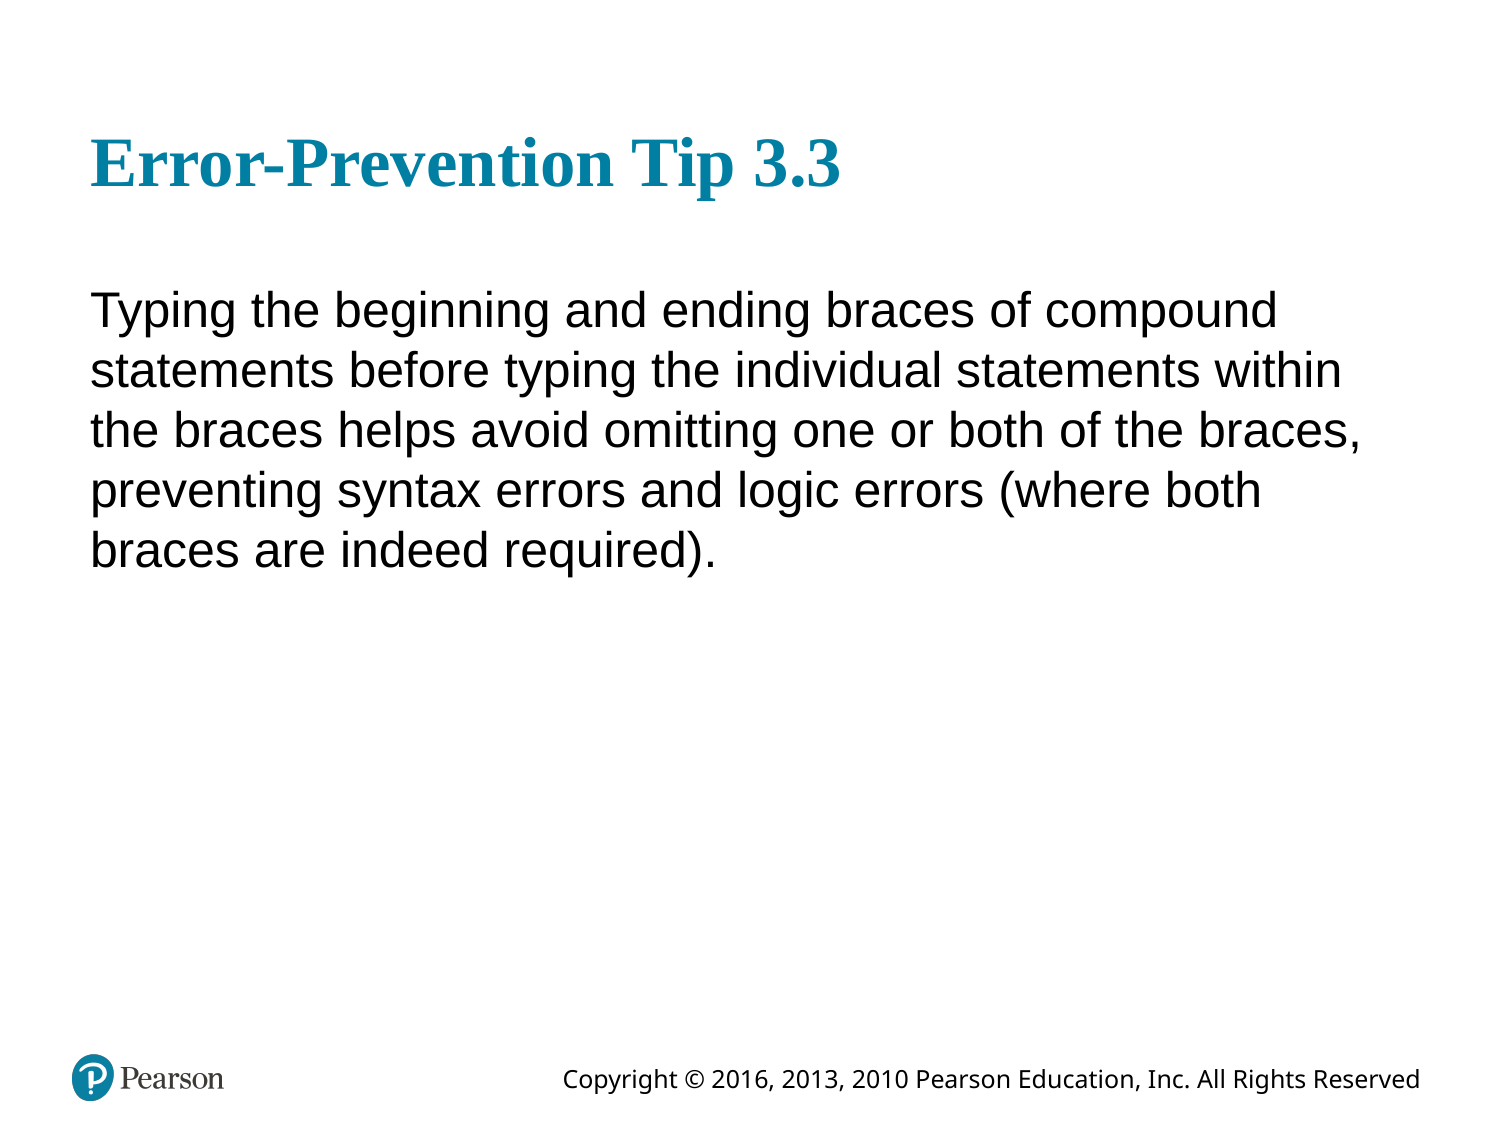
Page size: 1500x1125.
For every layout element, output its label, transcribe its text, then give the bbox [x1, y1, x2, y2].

list Typing the beginning and ending braces of compound statements before typing the individual statements within the braces helps avoid omitting one or both of the braces, preventing syntax errors and logic errors (where both braces are indeed required). [75, 262, 1425, 1005]
picture [80, 1063, 106, 1088]
picture [72, 1087, 83, 1101]
picture [72, 1054, 88, 1070]
title Error-Prevention Tip 3.3 [75, 35, 1425, 216]
picture [98, 1054, 224, 1101]
